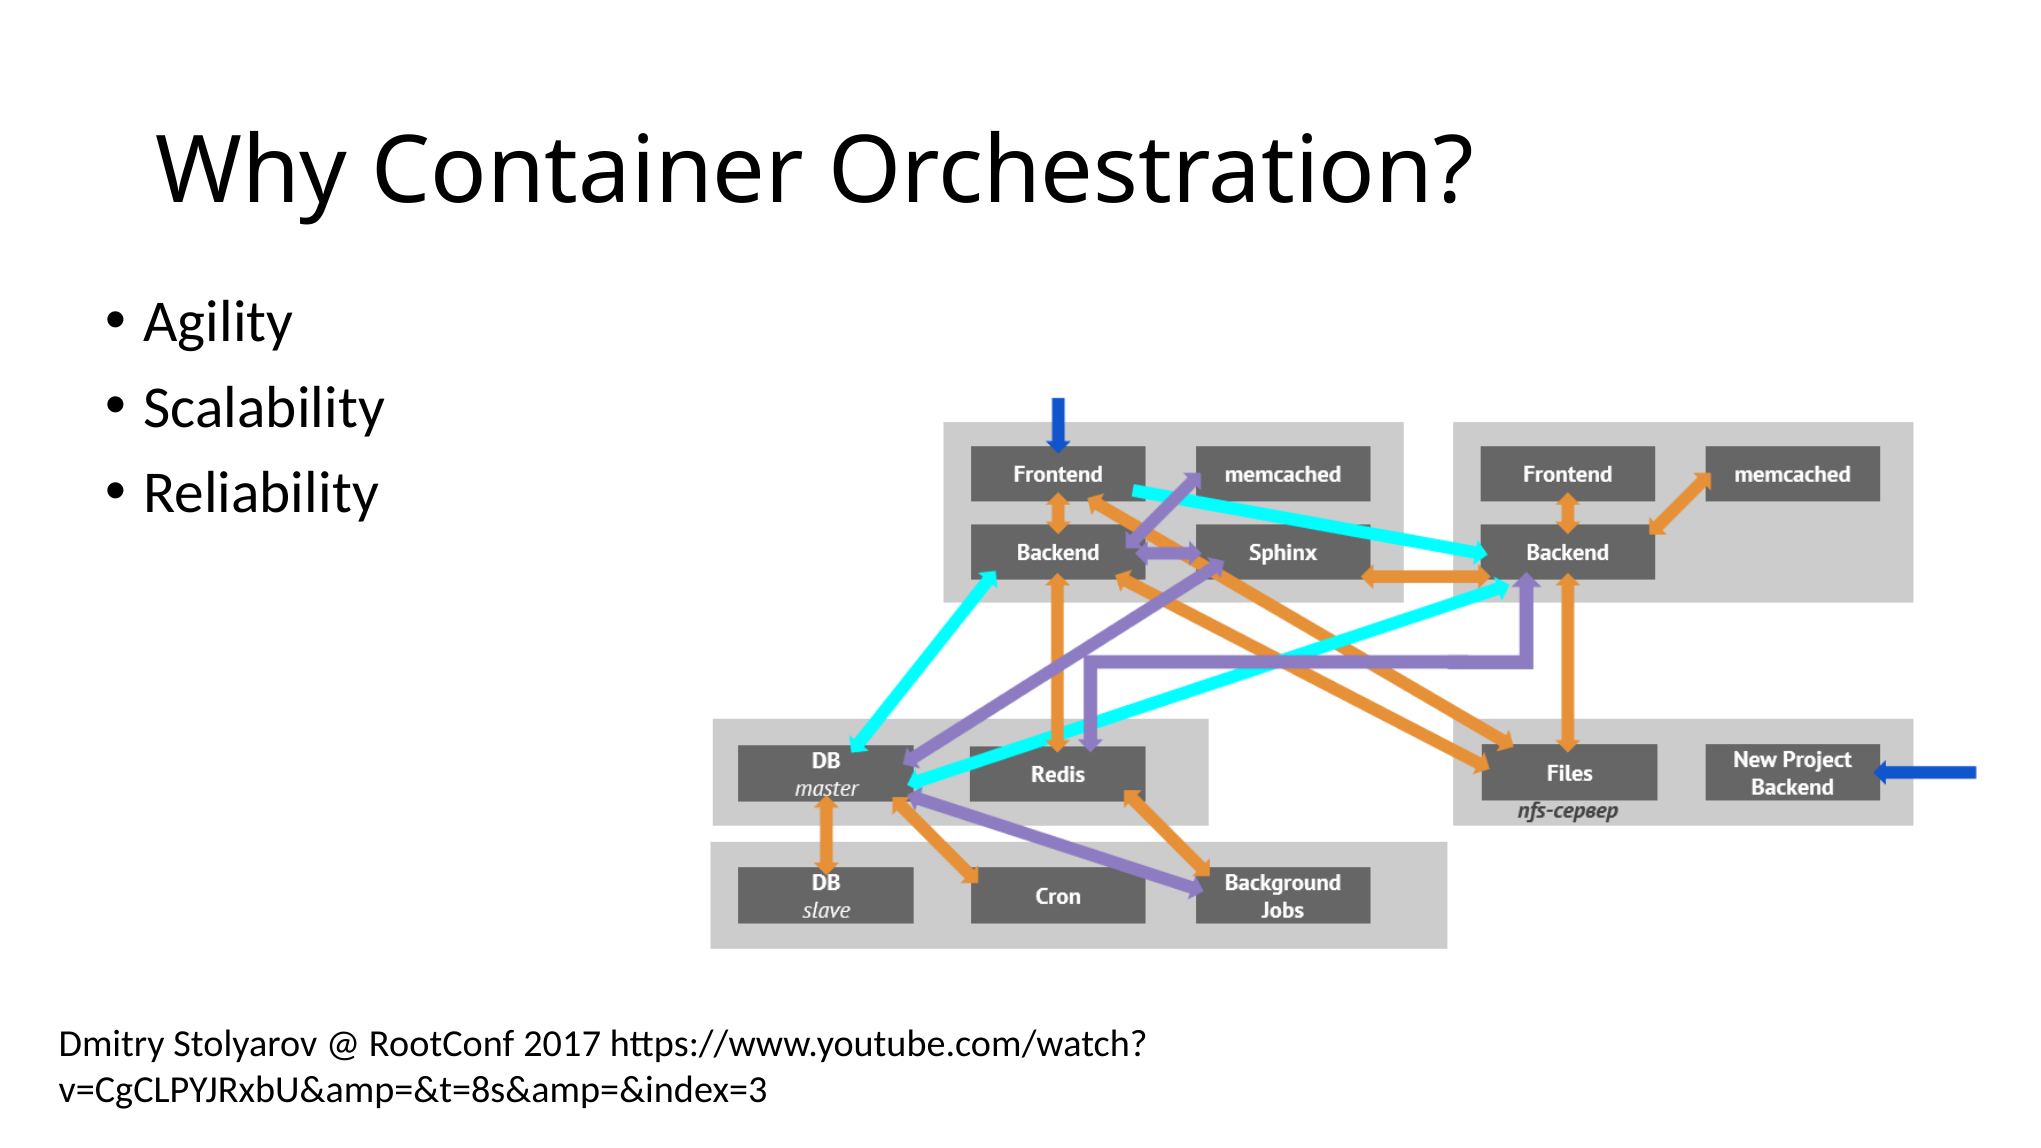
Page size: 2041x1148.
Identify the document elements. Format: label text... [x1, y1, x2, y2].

title Why Container Orchestration? [140, 61, 1900, 282]
text_box Dmitry Stolyarov @ RootConf 2017 https://www.youtube.com/watch?v=CgCLPYJRxbU&amp=&t=8s&amp=&index=3 [43, 1010, 1561, 1118]
picture [675, 383, 1995, 965]
list Agility Scalability Reliability [90, 282, 2040, 595]
